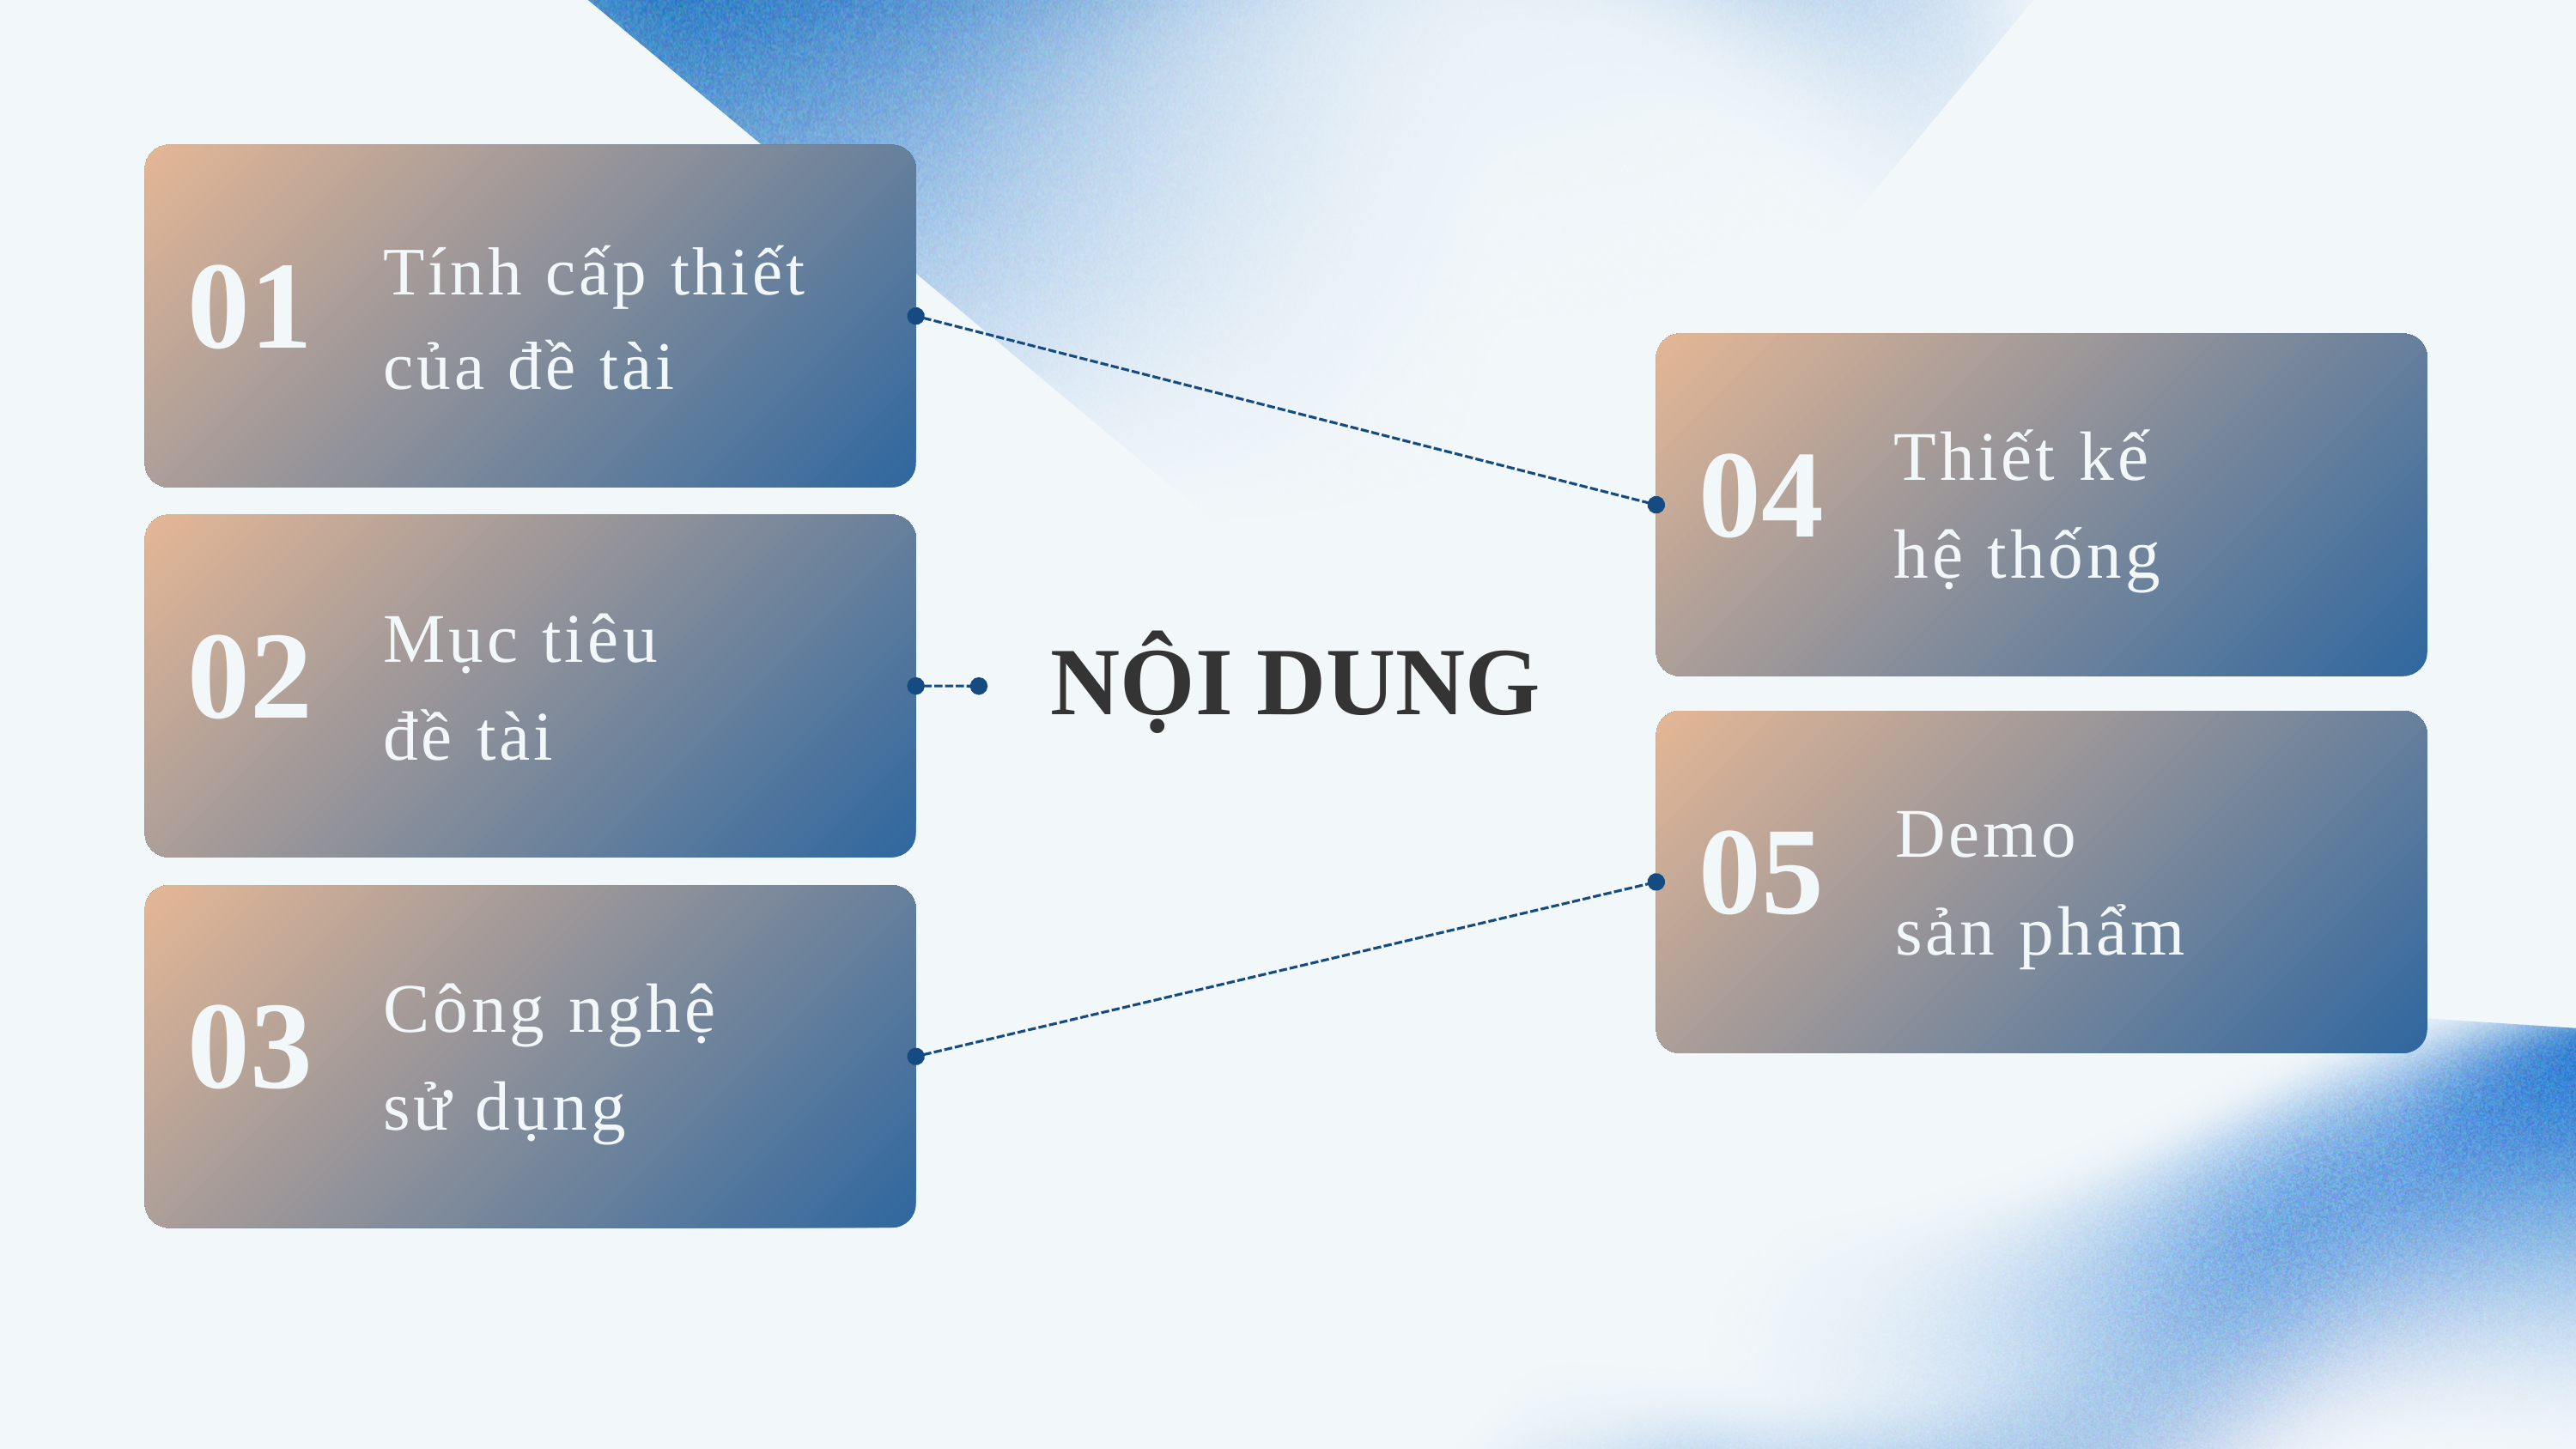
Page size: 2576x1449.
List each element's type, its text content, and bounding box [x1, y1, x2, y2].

text_box [587, 0, 2034, 640]
text_box [920, 308, 927, 324]
text_box [920, 1049, 944, 1064]
text_box [967, 676, 988, 695]
text_box NỘI DUNG [942, 640, 1649, 734]
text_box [144, 144, 916, 488]
text_box [1395, 953, 2576, 1449]
text_box [1647, 875, 1651, 889]
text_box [1656, 333, 2427, 676]
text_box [144, 514, 916, 858]
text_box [144, 885, 916, 1228]
text_box [920, 678, 927, 694]
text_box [1656, 710, 2427, 1054]
text_box [1643, 497, 1651, 512]
